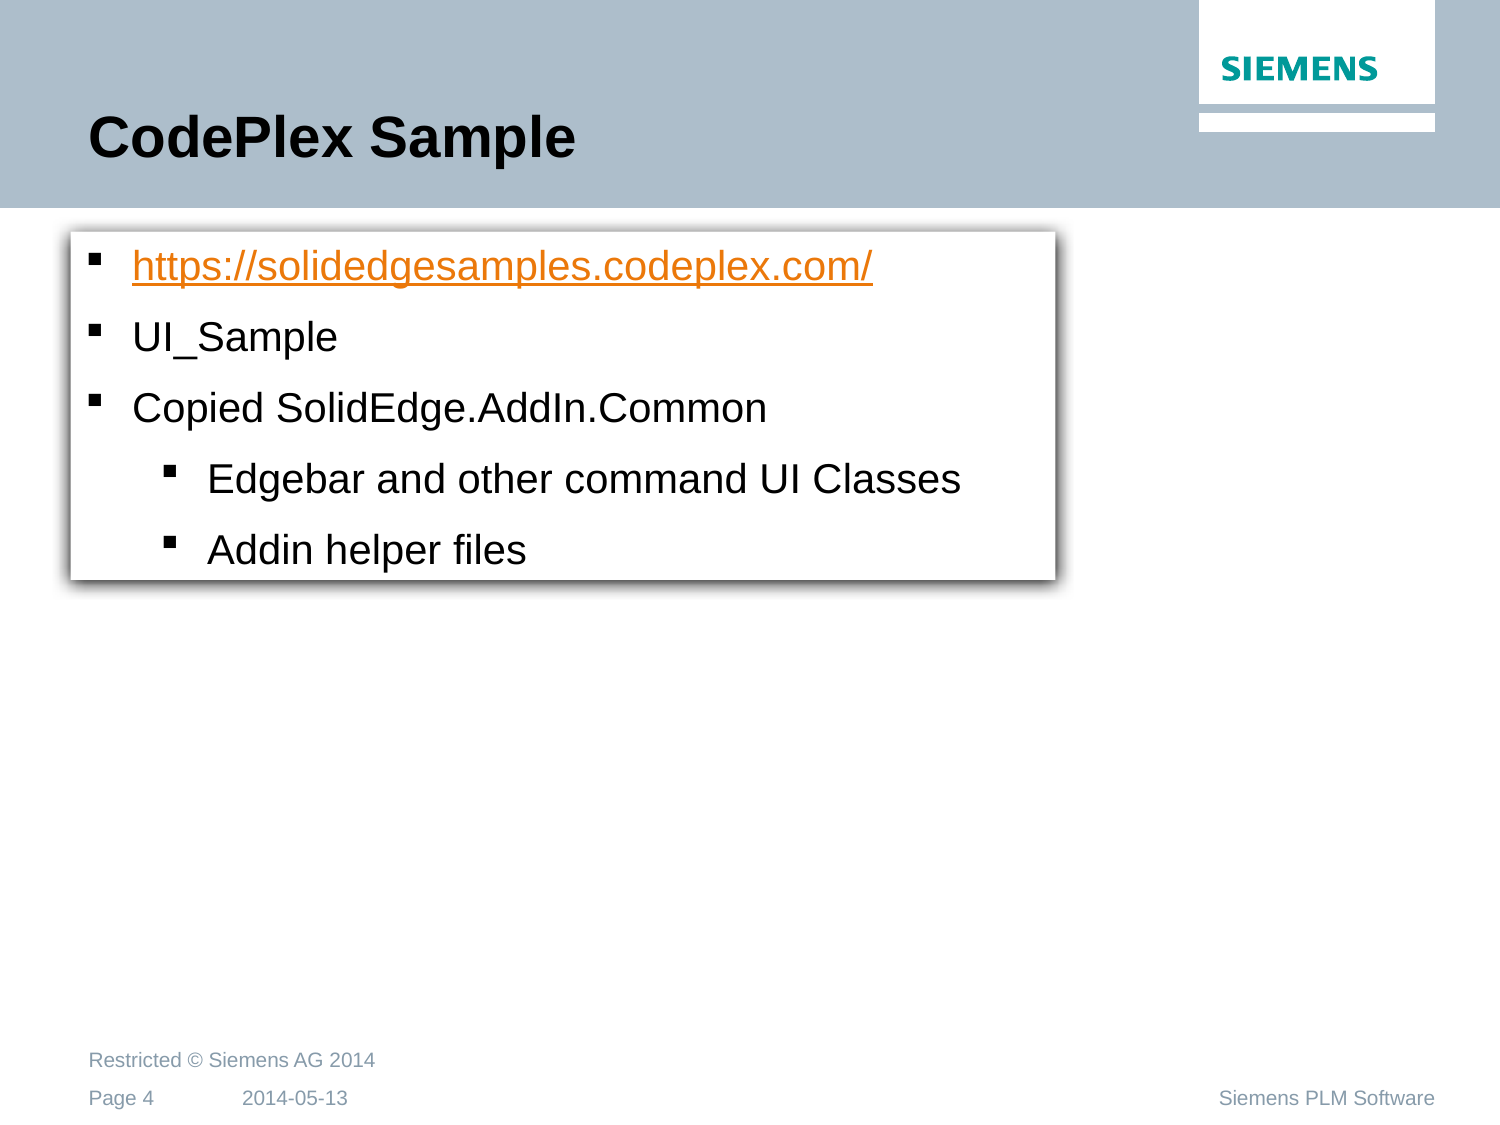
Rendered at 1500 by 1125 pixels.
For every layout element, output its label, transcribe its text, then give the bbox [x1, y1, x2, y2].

title CodePlex Sample [0, 0, 1500, 209]
text_box https://solidedgesamples.codeplex.com/ UI_Sample Copied SolidEdge.AddIn.Common Edgebar and other command UI Classes Addin helper files [69, 230, 1058, 582]
